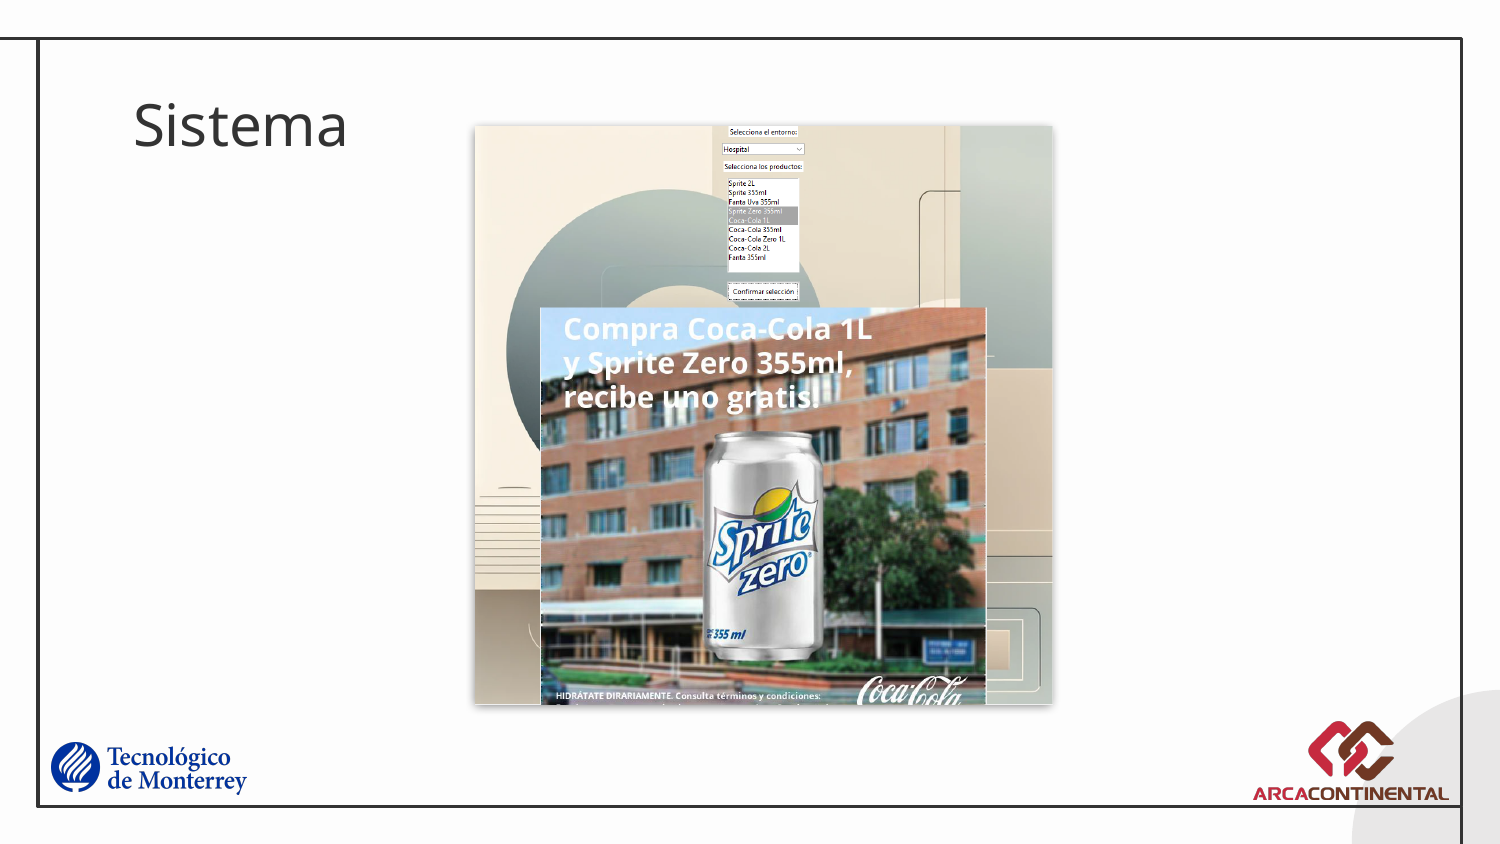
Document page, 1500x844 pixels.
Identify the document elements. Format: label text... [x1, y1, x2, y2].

picture [475, 126, 1053, 705]
picture [50, 742, 247, 795]
picture [1253, 694, 1450, 826]
title Sistema [118, 72, 1382, 167]
